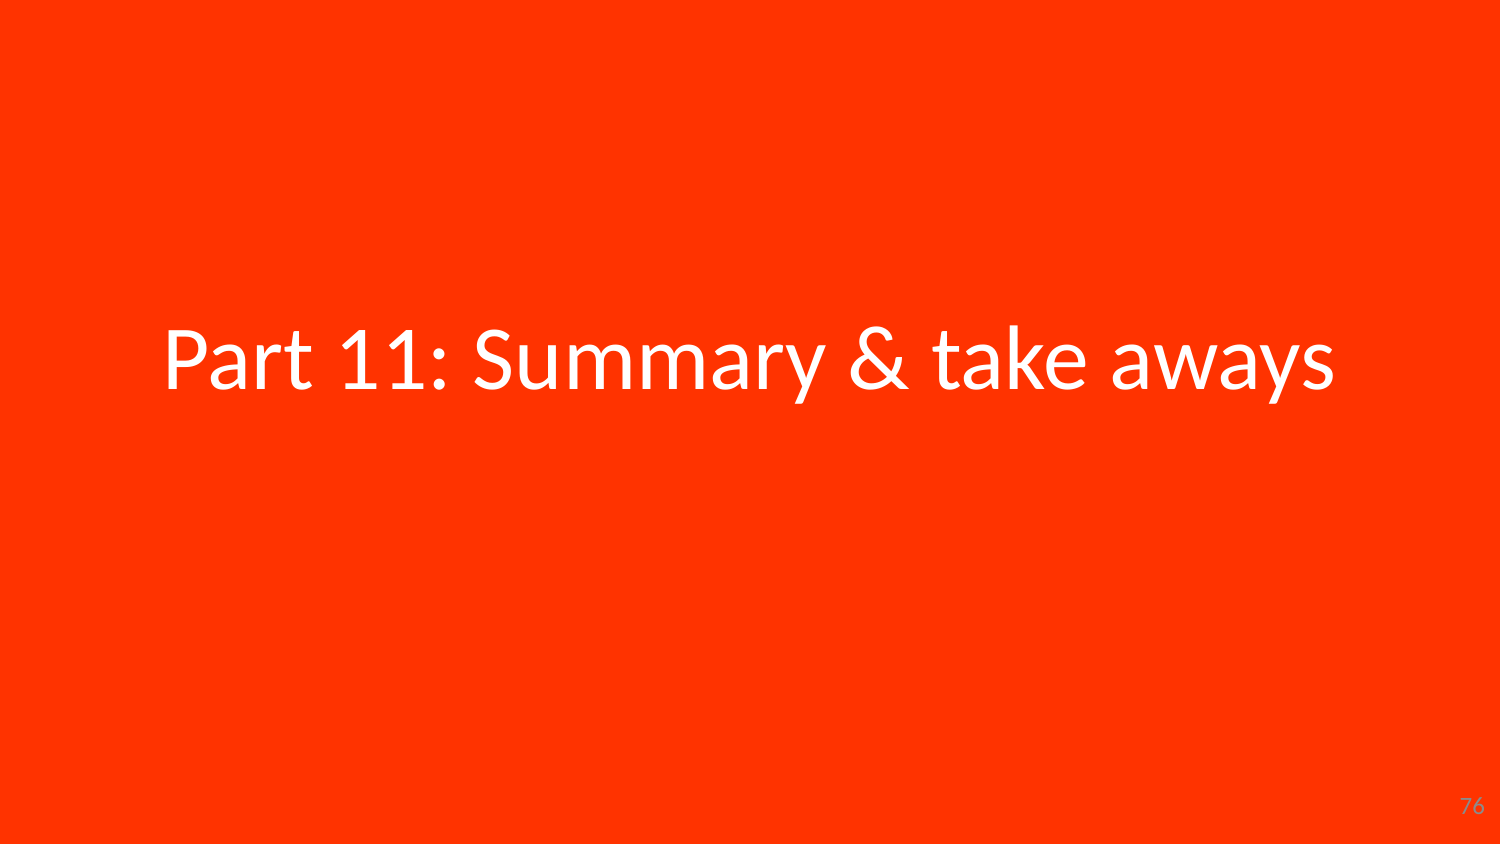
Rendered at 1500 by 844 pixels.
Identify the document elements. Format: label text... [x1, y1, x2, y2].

title Part 11: Summary & take aways [112, 262, 1388, 443]
slide_number 76 [1415, 782, 1500, 828]
